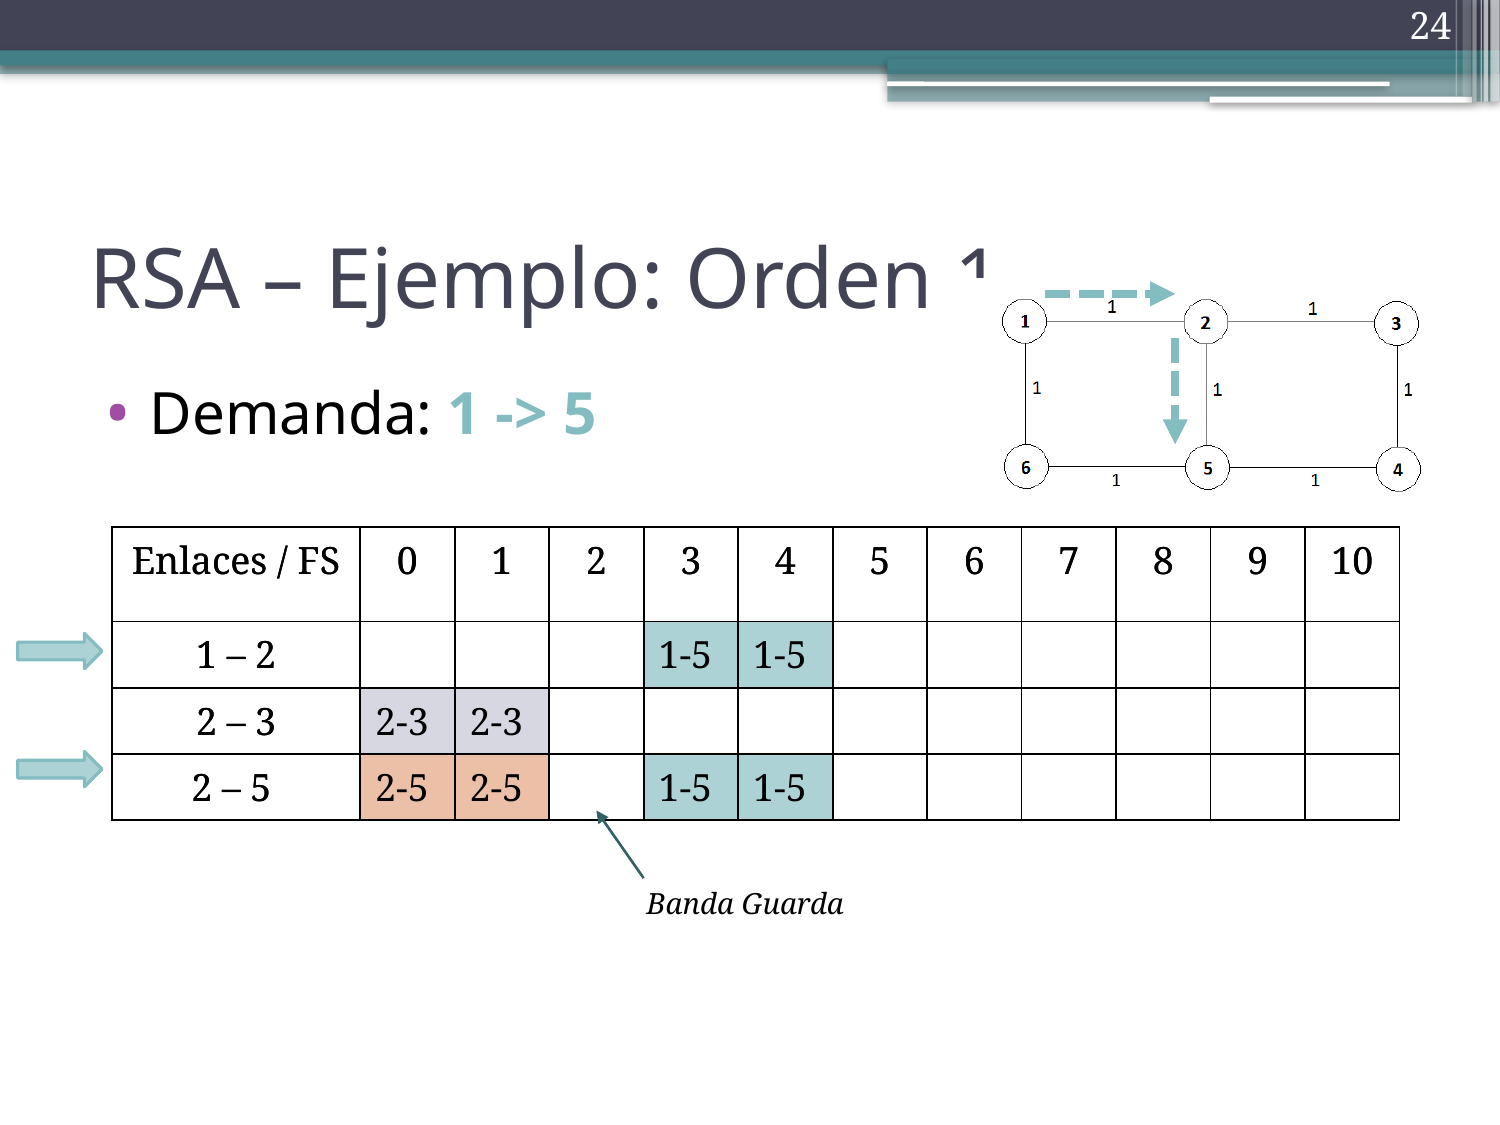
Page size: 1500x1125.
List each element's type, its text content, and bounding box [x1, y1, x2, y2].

table_cell [1117, 622, 1210, 687]
table_cell 2-3 [456, 689, 548, 753]
table_header 1 [456, 528, 548, 621]
table_cell [928, 622, 1021, 687]
table_cell [834, 755, 926, 819]
table_cell [645, 689, 737, 753]
table_cell [645, 622, 737, 687]
table_header 3 [645, 528, 737, 621]
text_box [596, 810, 644, 879]
table_cell [550, 755, 643, 819]
table_cell [739, 689, 832, 753]
table_cell [1117, 689, 1210, 753]
table_cell [739, 755, 832, 819]
table_header 2 [550, 528, 643, 621]
table_cell [1022, 755, 1115, 819]
table_cell [928, 689, 1021, 753]
table_cell 2-3 [361, 689, 454, 753]
table_header 8 [1117, 534, 1210, 621]
table_cell [456, 622, 548, 687]
table_cell [1211, 622, 1304, 687]
table_header 6 [928, 528, 1021, 621]
table_header 9 [1211, 534, 1304, 621]
text_box [16, 749, 104, 789]
table_header 0 [361, 528, 454, 621]
text_box Demanda: 1 -> 5 [74, 368, 1425, 1079]
table_cell 2 – 5 [113, 755, 359, 819]
table_cell [550, 622, 643, 687]
table_cell [1211, 755, 1304, 819]
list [974, 278, 1449, 525]
table_cell [1022, 622, 1115, 687]
table_cell [739, 622, 832, 687]
text_box Banda Guarda [631, 878, 859, 928]
table_cell 2 – 3 [113, 689, 359, 753]
table_cell [1117, 755, 1210, 819]
table_header 4 [739, 528, 832, 621]
table_cell [834, 689, 926, 753]
table_header Enlaces / FS [113, 528, 359, 621]
title RSA – Ejemplo: Orden 1 [75, 187, 1425, 363]
table_cell [928, 755, 1021, 819]
table_cell [1306, 622, 1399, 687]
table_cell 2-5 [456, 755, 548, 819]
table_cell [361, 622, 454, 687]
table_cell [834, 622, 926, 687]
table_header 7 [1022, 534, 1115, 621]
table_header 5 [834, 528, 926, 621]
table_cell 1 – 2 [113, 622, 359, 687]
table_cell 2-5 [361, 755, 454, 819]
table_cell [1306, 689, 1399, 753]
table_cell [645, 755, 737, 819]
table_cell [550, 689, 643, 753]
table_cell [1306, 755, 1399, 819]
slide_number 24 [1341, 0, 1466, 61]
table_header 10 [1306, 534, 1399, 621]
text_box [16, 631, 104, 671]
table_cell [1022, 689, 1115, 753]
table_cell [1211, 689, 1304, 753]
